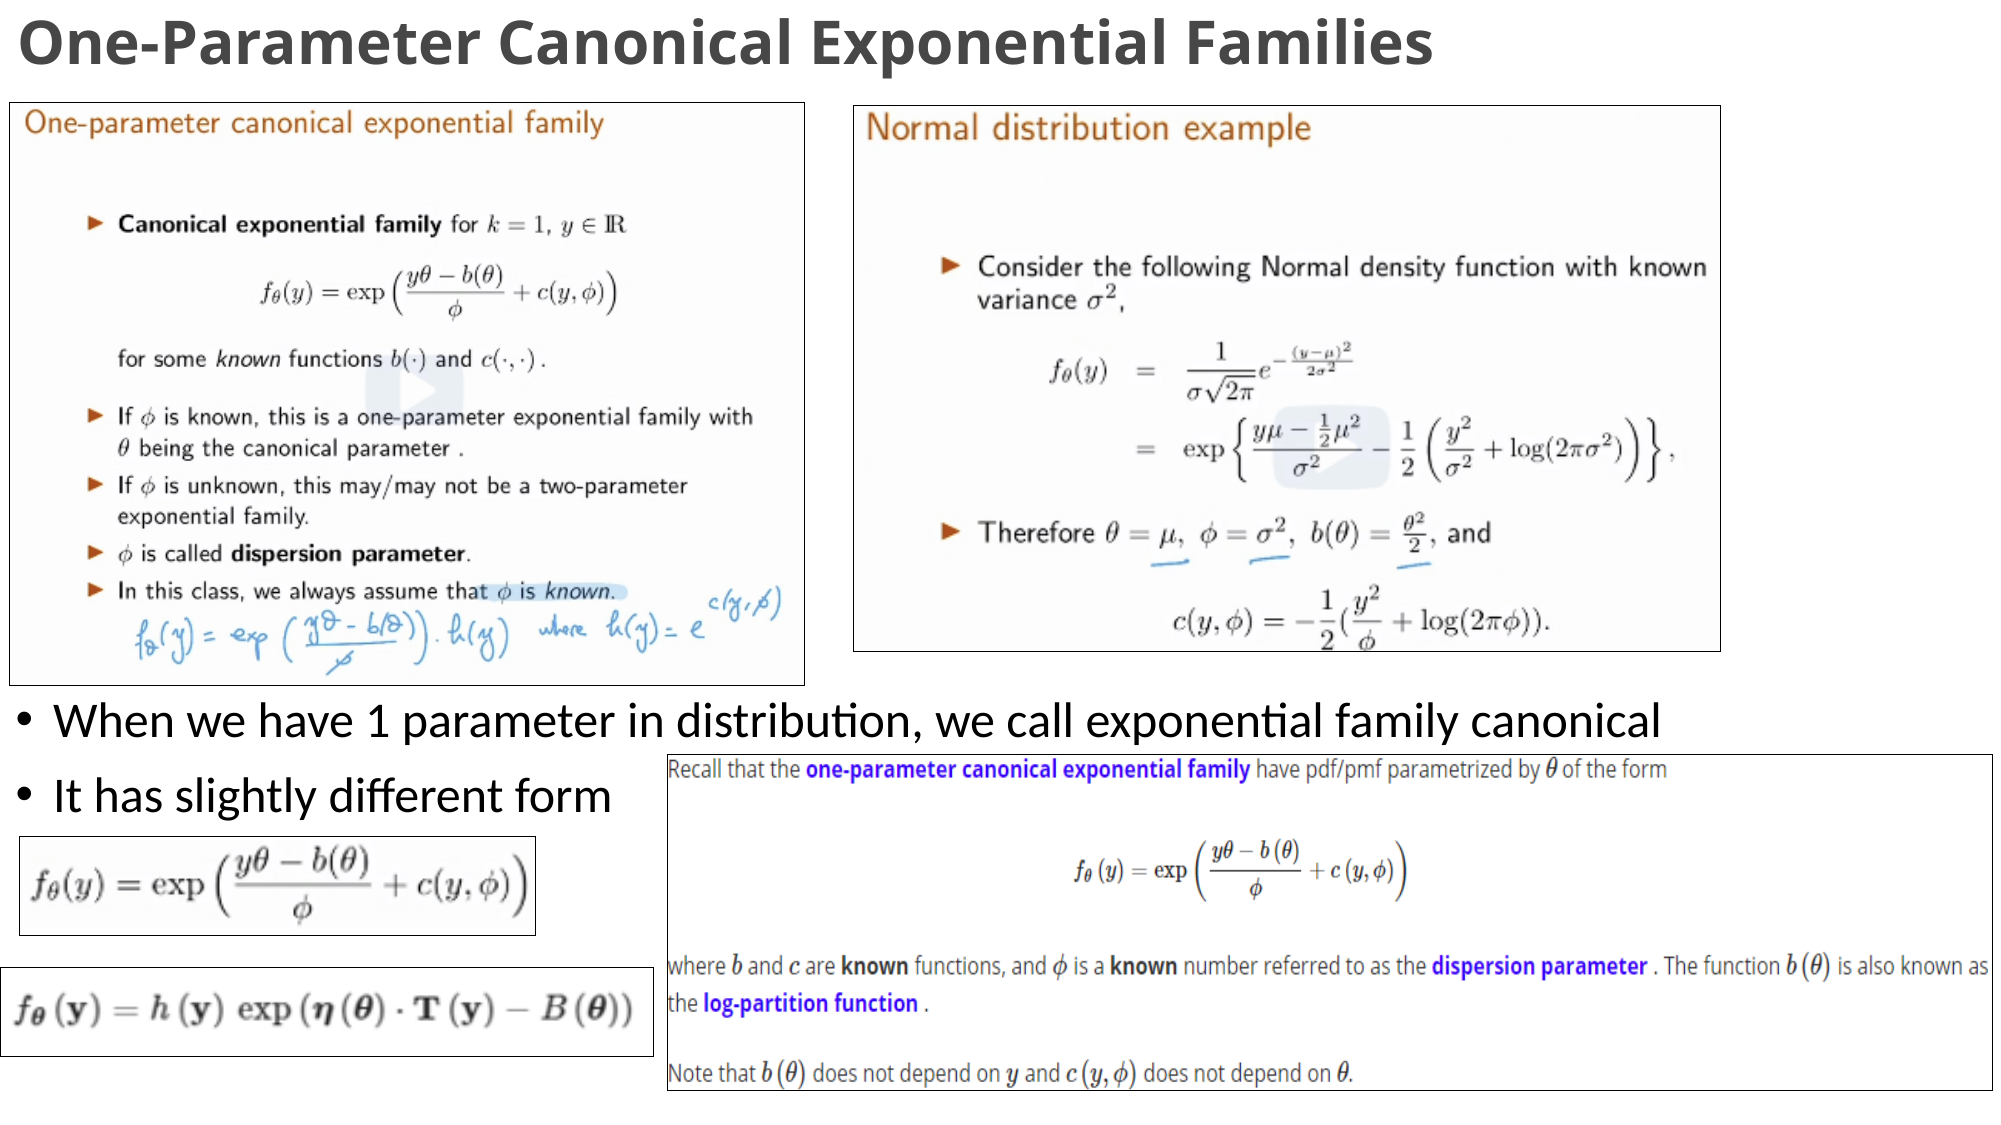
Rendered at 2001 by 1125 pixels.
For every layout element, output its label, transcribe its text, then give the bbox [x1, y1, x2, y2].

title One-Parameter Canonical Exponential Families [2, 4, 1999, 86]
list A When we have 1 parameter in distribution, we call exponential family canonical It has slightly different form [0, 99, 1998, 1113]
picture [667, 754, 1993, 1091]
picture [9, 102, 805, 686]
picture [19, 836, 536, 936]
picture [853, 105, 1721, 652]
picture [0, 967, 654, 1057]
